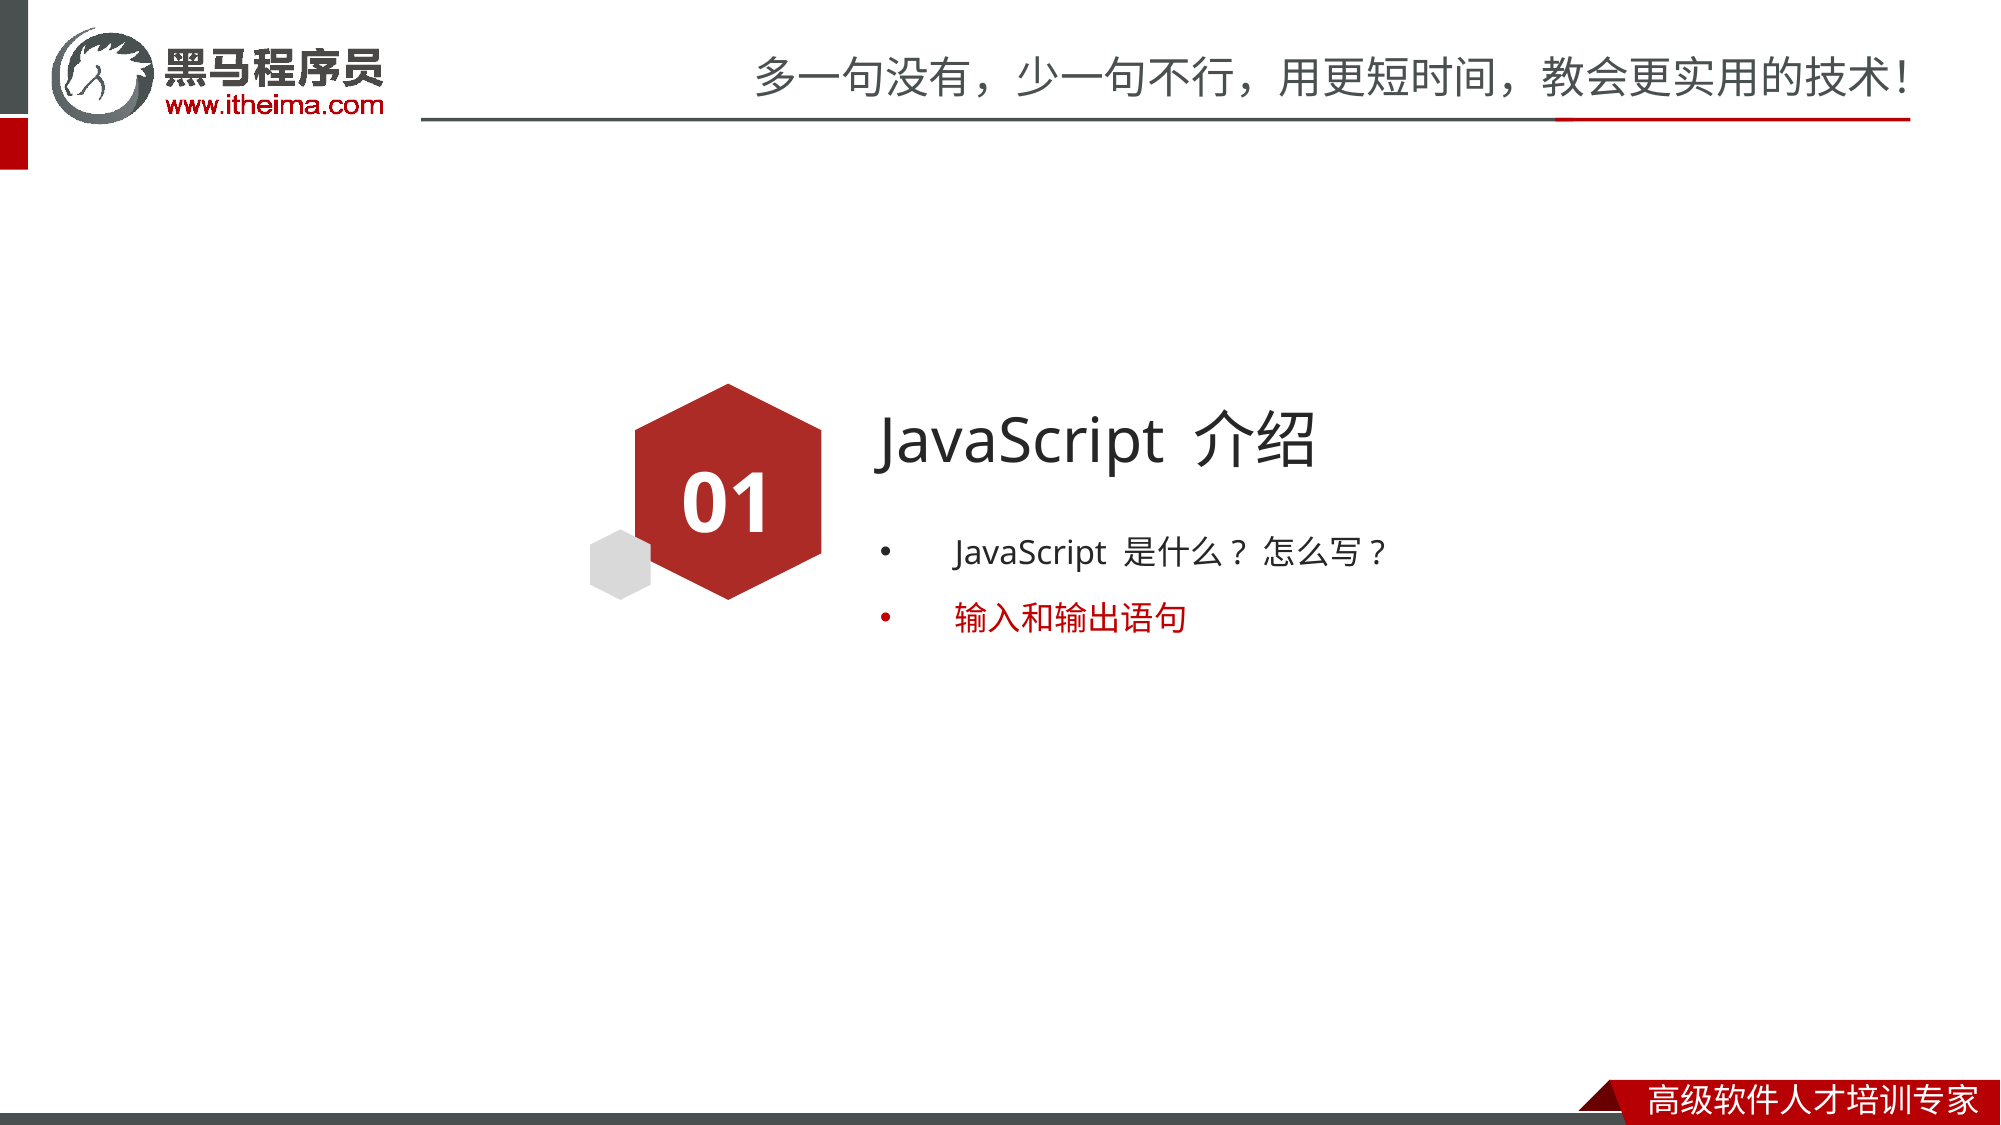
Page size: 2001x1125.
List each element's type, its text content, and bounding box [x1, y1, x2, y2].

picture [50, 26, 384, 125]
list JavaScript 是什么? 怎么写? 输入和输出语句 [864, 503, 1762, 837]
title JavaScript 介绍 [864, 393, 1969, 484]
list 01 [636, 404, 822, 594]
